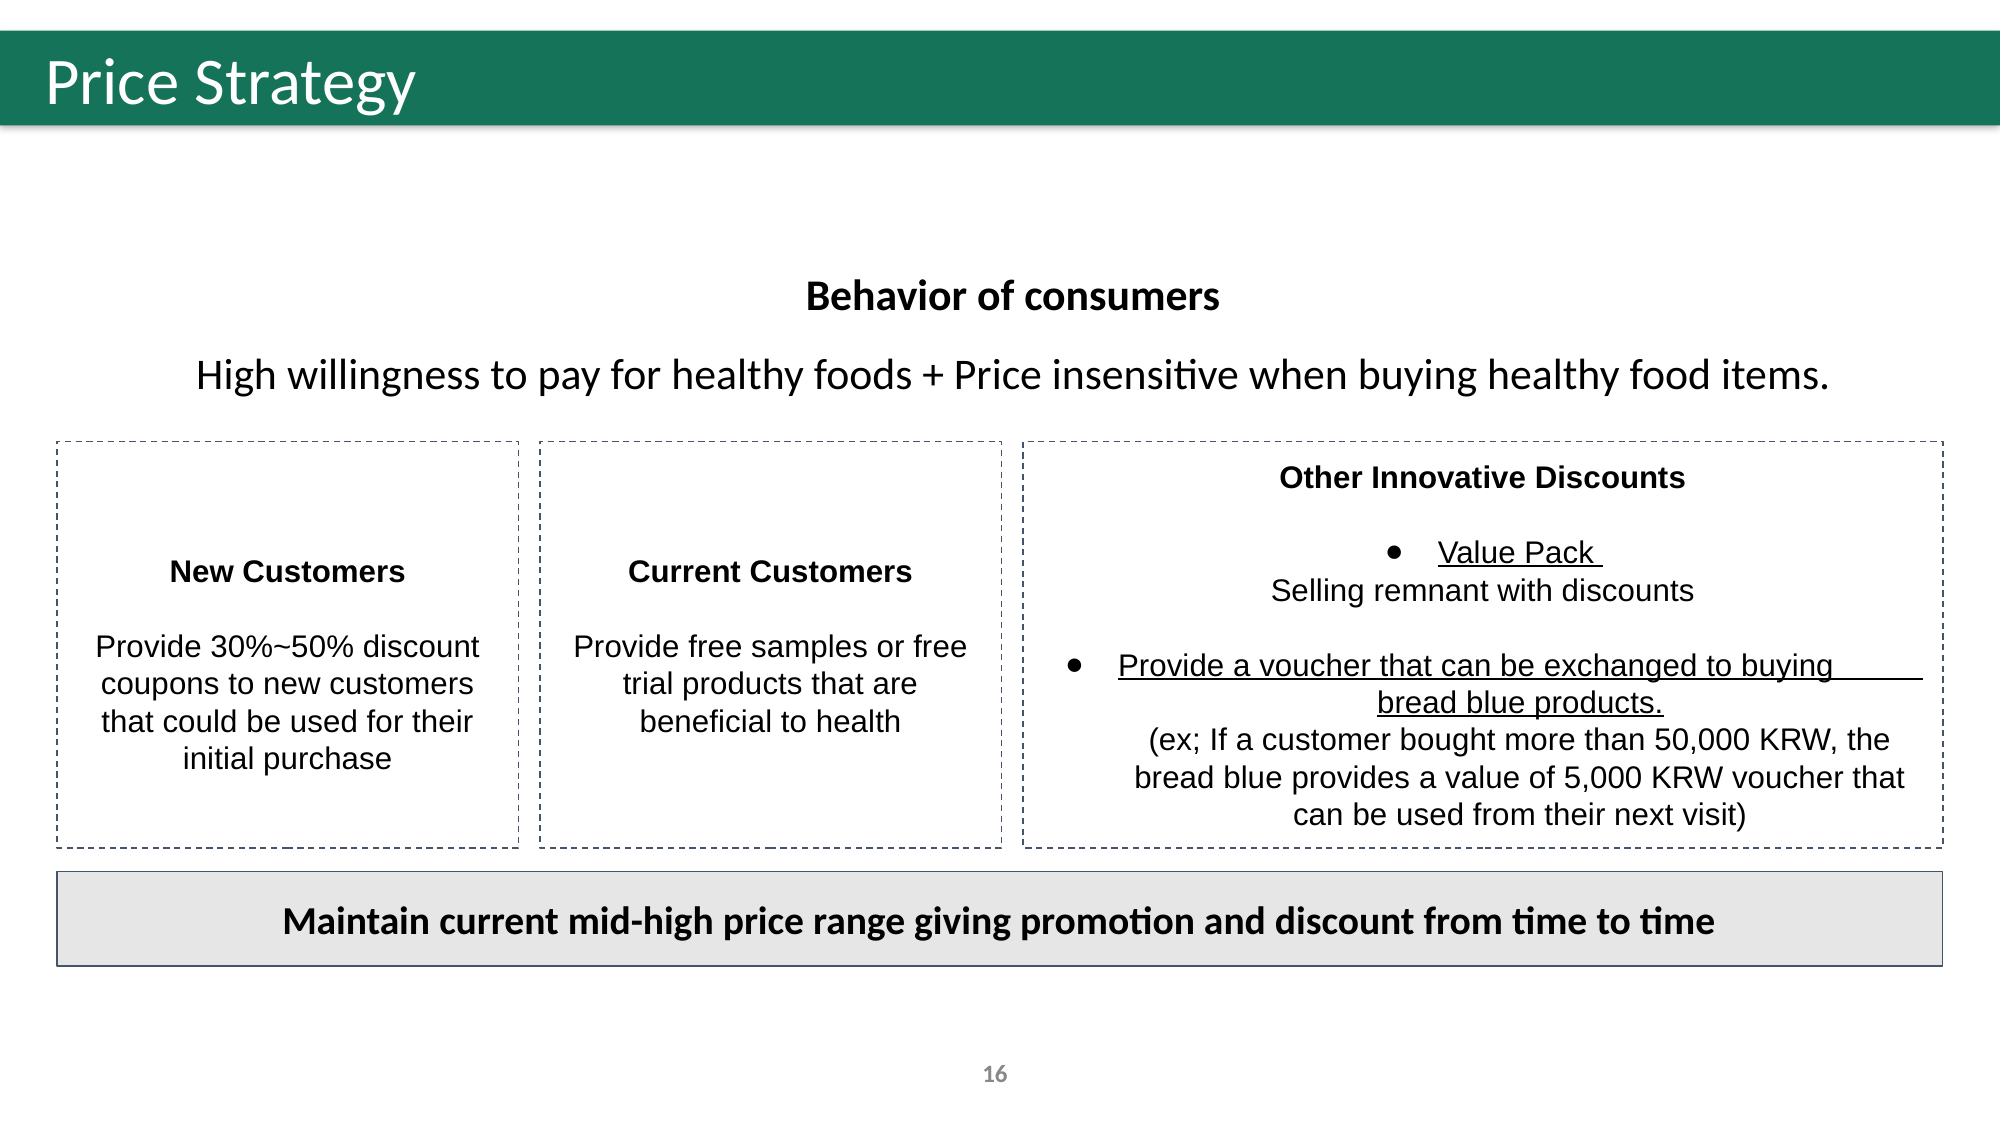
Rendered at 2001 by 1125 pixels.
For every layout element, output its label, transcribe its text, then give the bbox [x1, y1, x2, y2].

text_box New Customers Provide 30%~50% discount coupons to new customers that could be used for their initial purchase [57, 441, 519, 848]
text_box Maintain current mid-high price range giving promotion and discount from time to time [57, 871, 1943, 967]
text_box Behavior of consumers High willingness to pay for healthy foods + Price insensitive when buying healthy food items. [13, 190, 2000, 418]
text_box Current Customers Provide free samples or free trial products that are beneficial to health [540, 441, 1002, 848]
slide_number ‹#› [770, 1042, 1220, 1103]
text_box Price Strategy [0, 30, 2000, 126]
text_box Other Innovative Discounts Value Pack Selling remnant with discounts Provide a voucher that can be exchanged to buying bread blue products. (ex; If a customer bought more than 50,000 KRW, the bread blue provides a value of 5,000 KRW voucher that can be used from their next visit) [1023, 441, 1943, 848]
